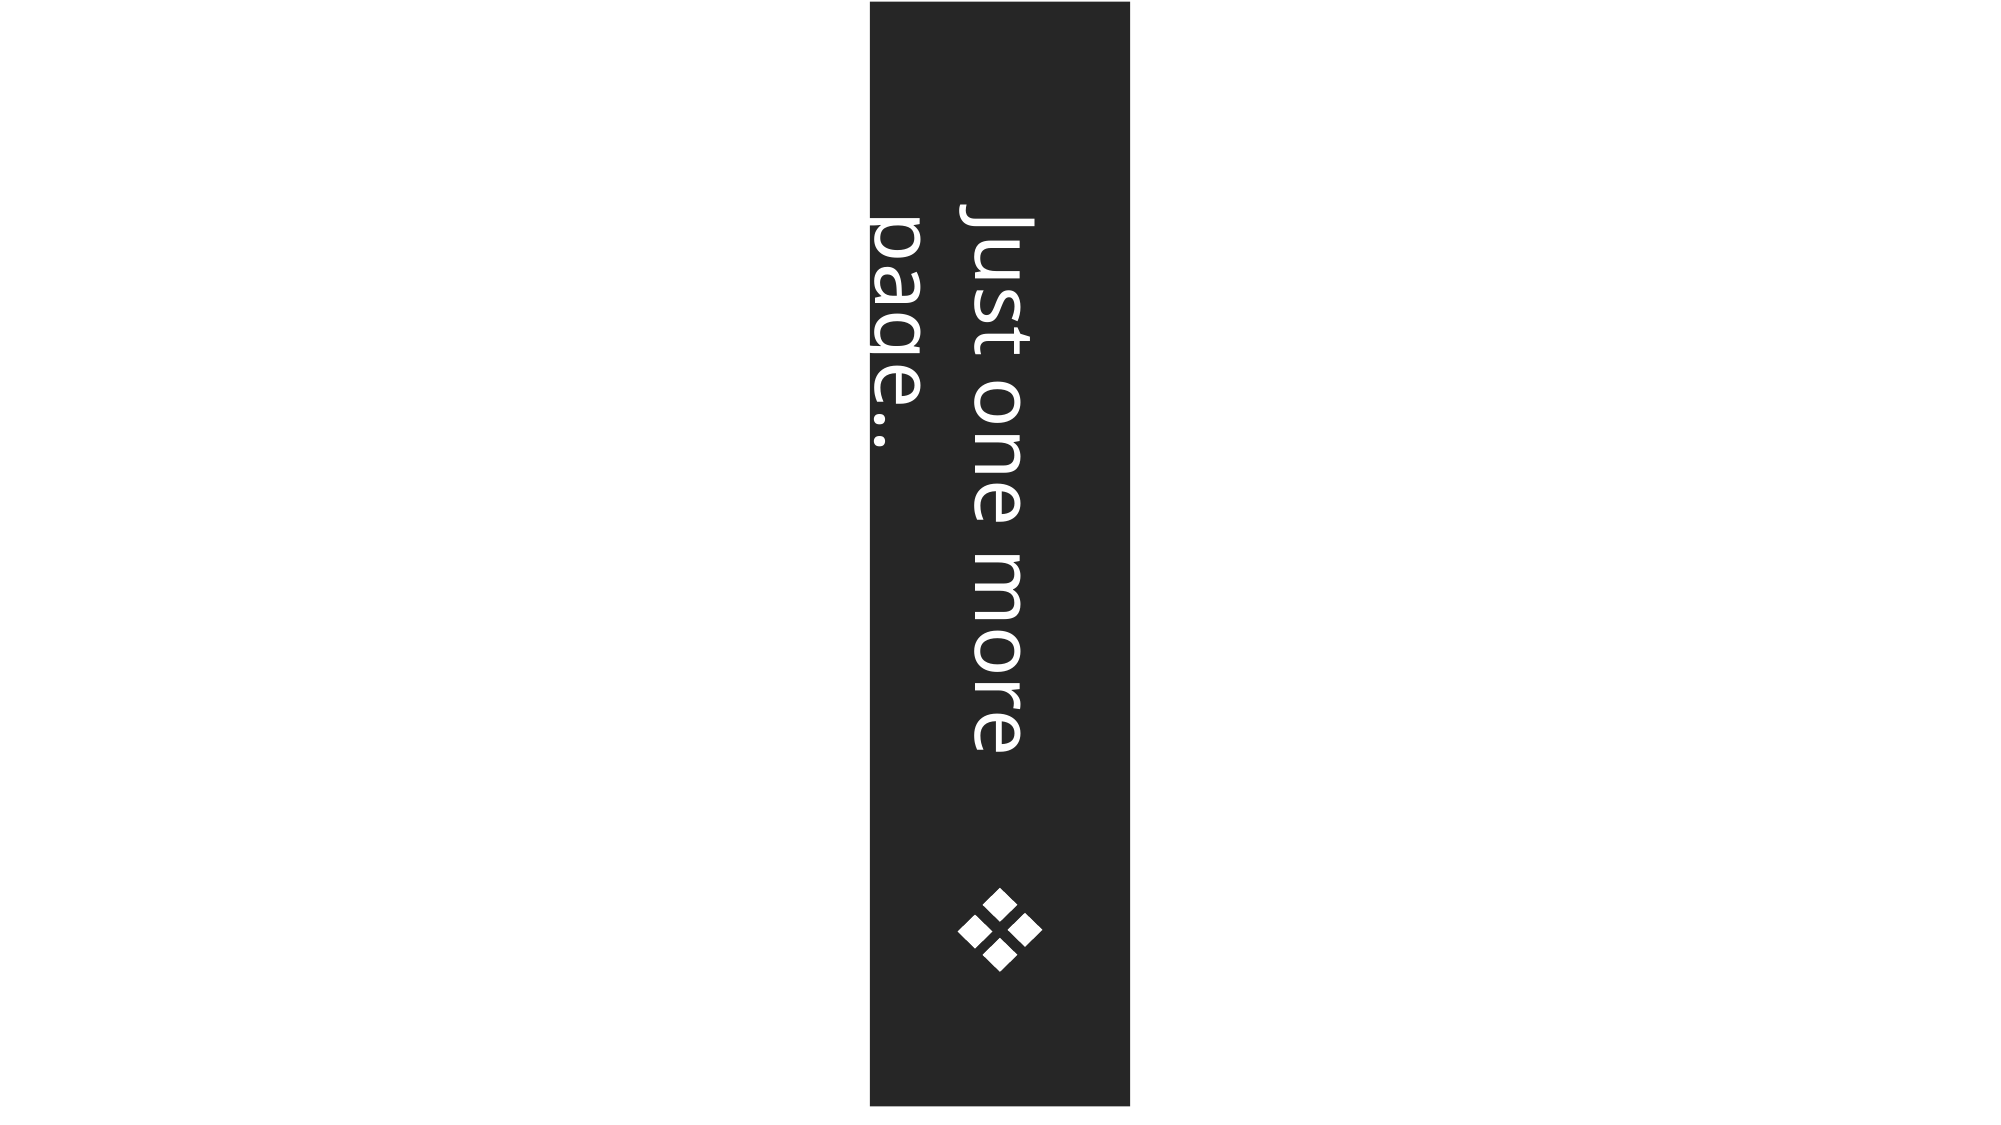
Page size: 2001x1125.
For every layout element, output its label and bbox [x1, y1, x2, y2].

text_box [869, 1, 1131, 1107]
